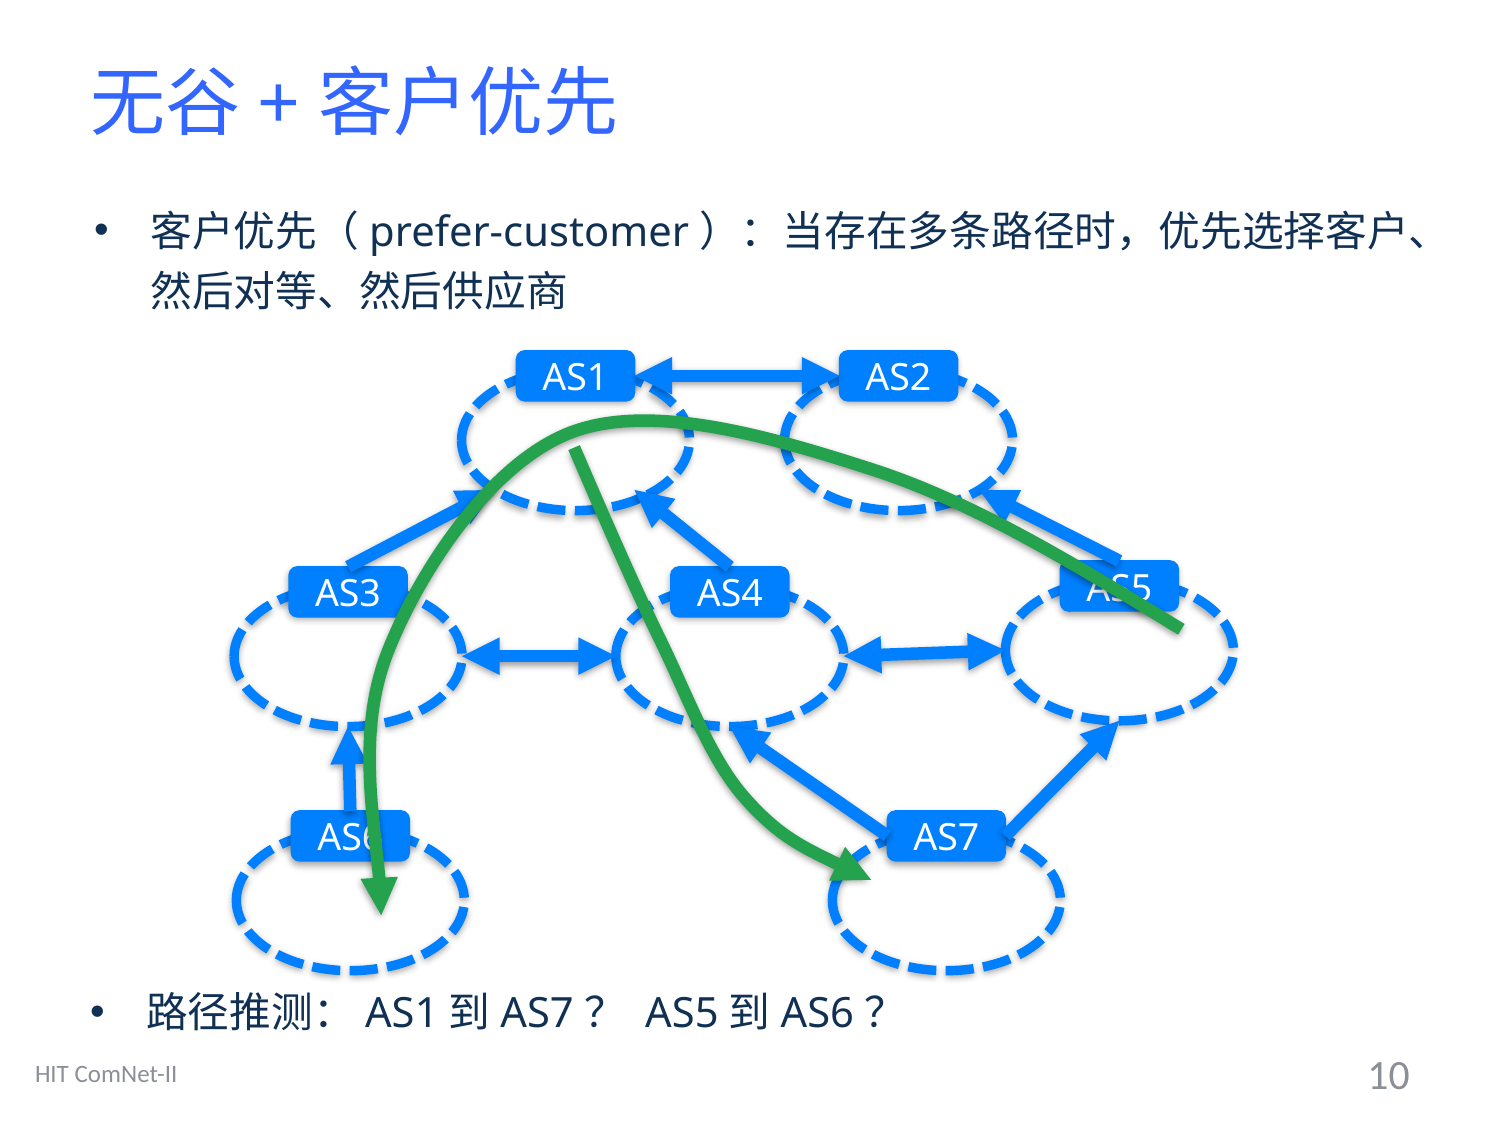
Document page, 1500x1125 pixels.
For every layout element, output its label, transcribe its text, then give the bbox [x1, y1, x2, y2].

list 路径推测：AS1到AS7？ AS5到AS6？ [75, 968, 1425, 1080]
footer HIT ComNet-II [19, 1042, 495, 1103]
title 无谷+客户优先 [75, 6, 1425, 194]
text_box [233, 350, 1234, 971]
slide_number 10 [1074, 1080, 1425, 1103]
text_box 客户优先（prefer-customer）：当存在多条路径时，优先选择客户、然后对等、然后供应商 [79, 186, 1430, 298]
